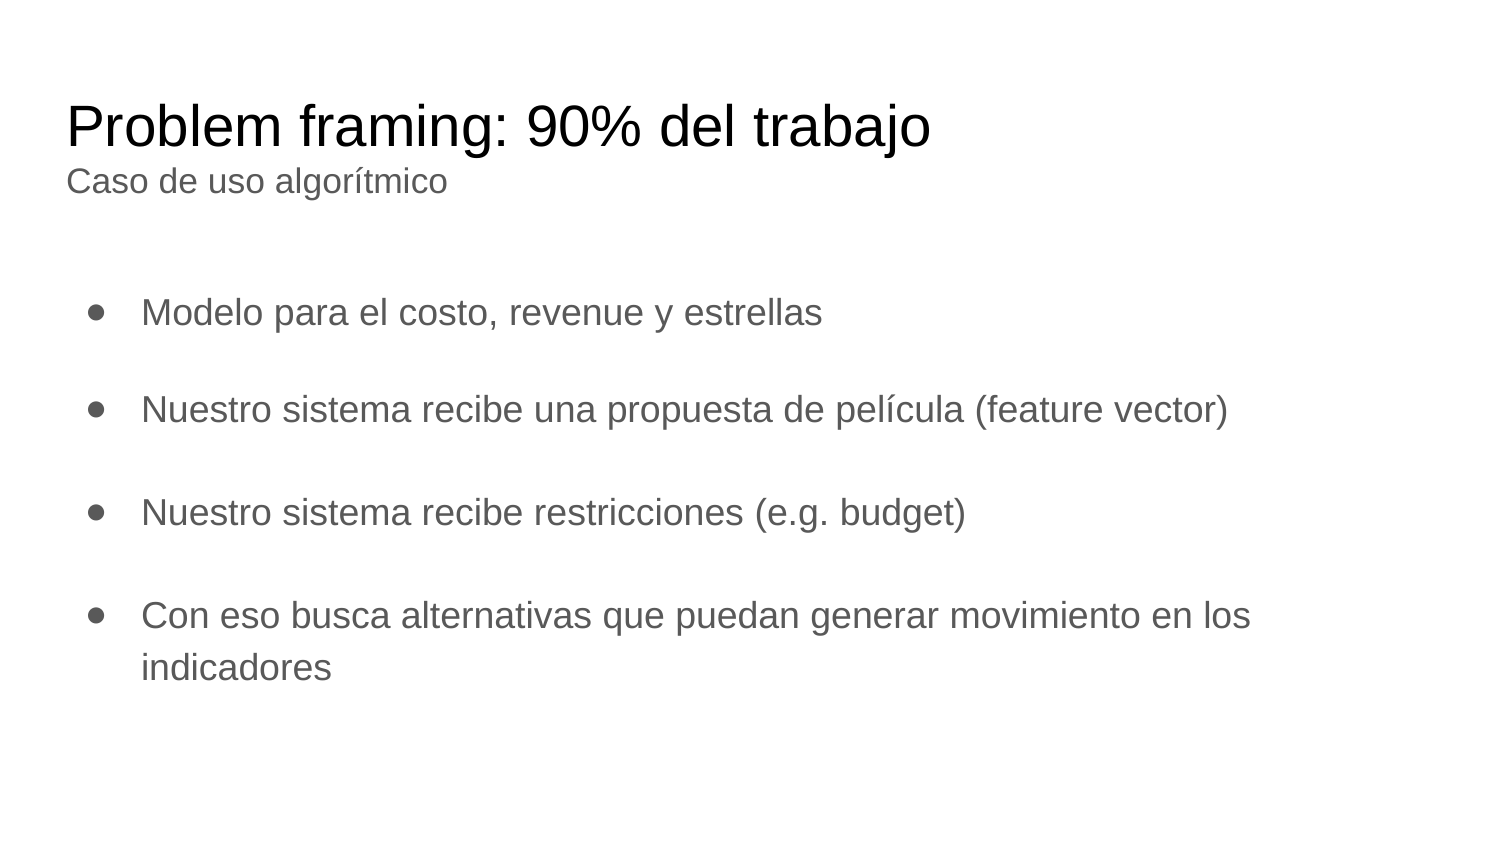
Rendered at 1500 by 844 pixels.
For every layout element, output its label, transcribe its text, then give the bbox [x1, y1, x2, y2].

title Problem framing: 90% del trabajo Caso de uso algorítmico [51, 72, 1449, 167]
list Modelo para el costo, revenue y estrellas Nuestro sistema recibe una propuesta de película (feature vector) Nuestro sistema recibe restricciones (e.g. budget) Con eso busca alternativas que puedan generar movimiento en los indicadores [51, 219, 1449, 750]
